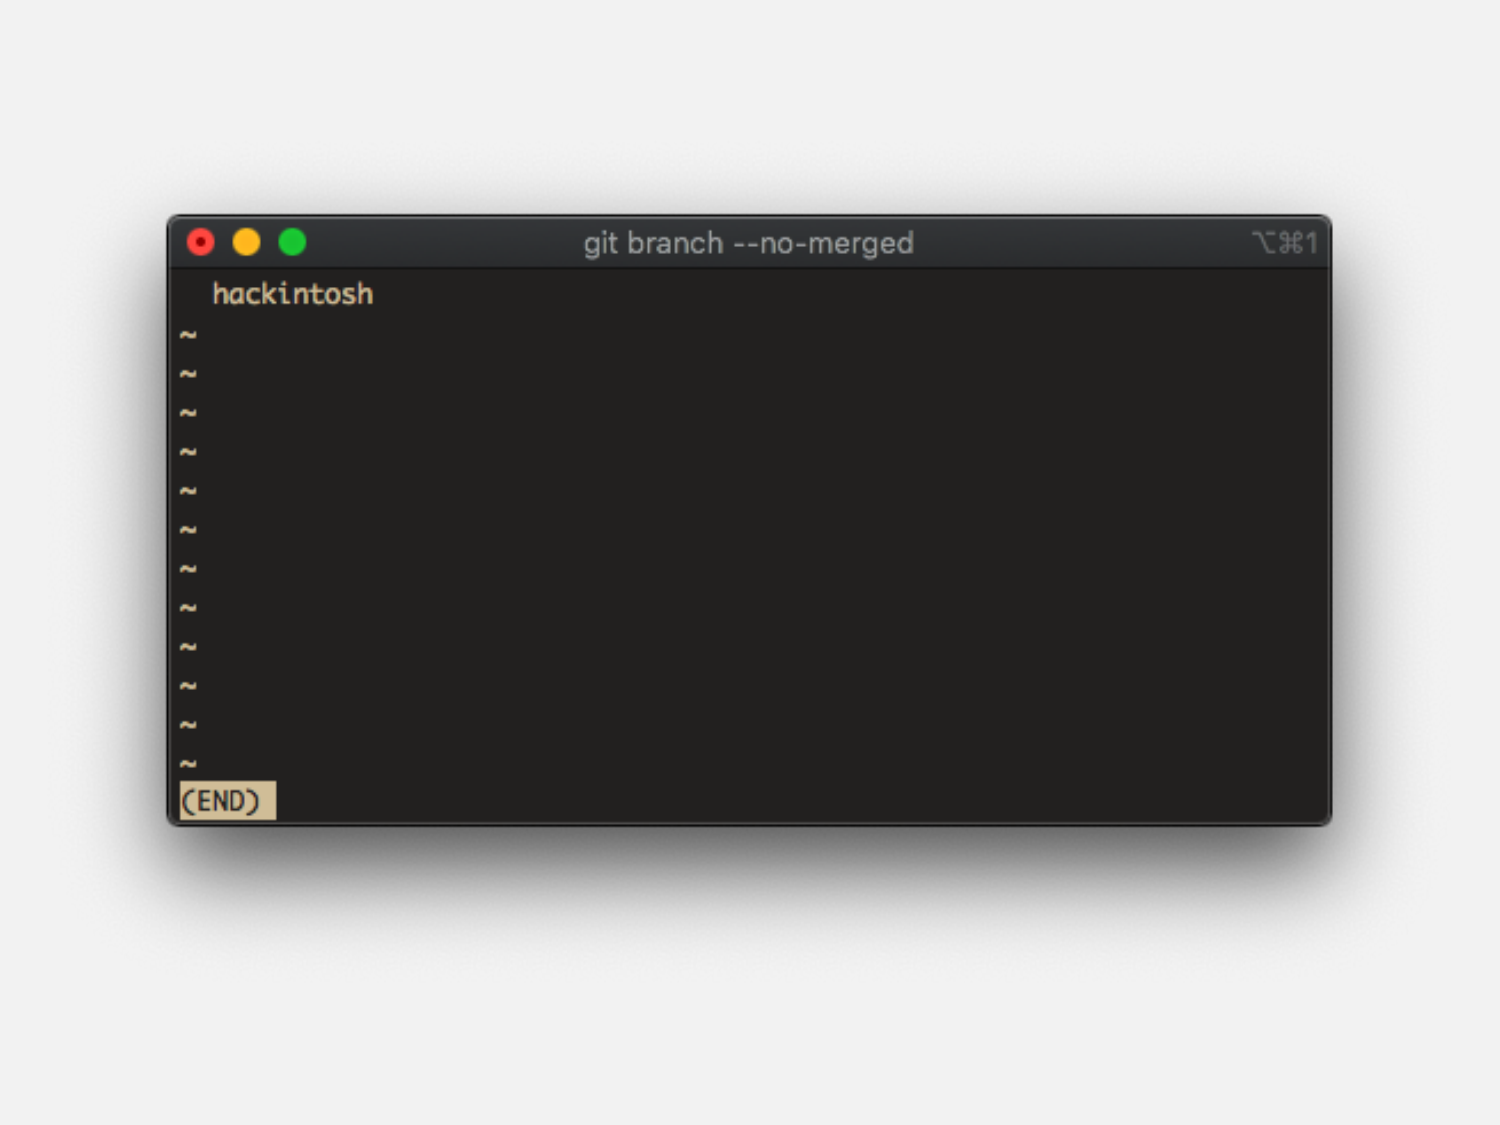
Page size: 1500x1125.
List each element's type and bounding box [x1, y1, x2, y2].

picture [41, 130, 1459, 995]
